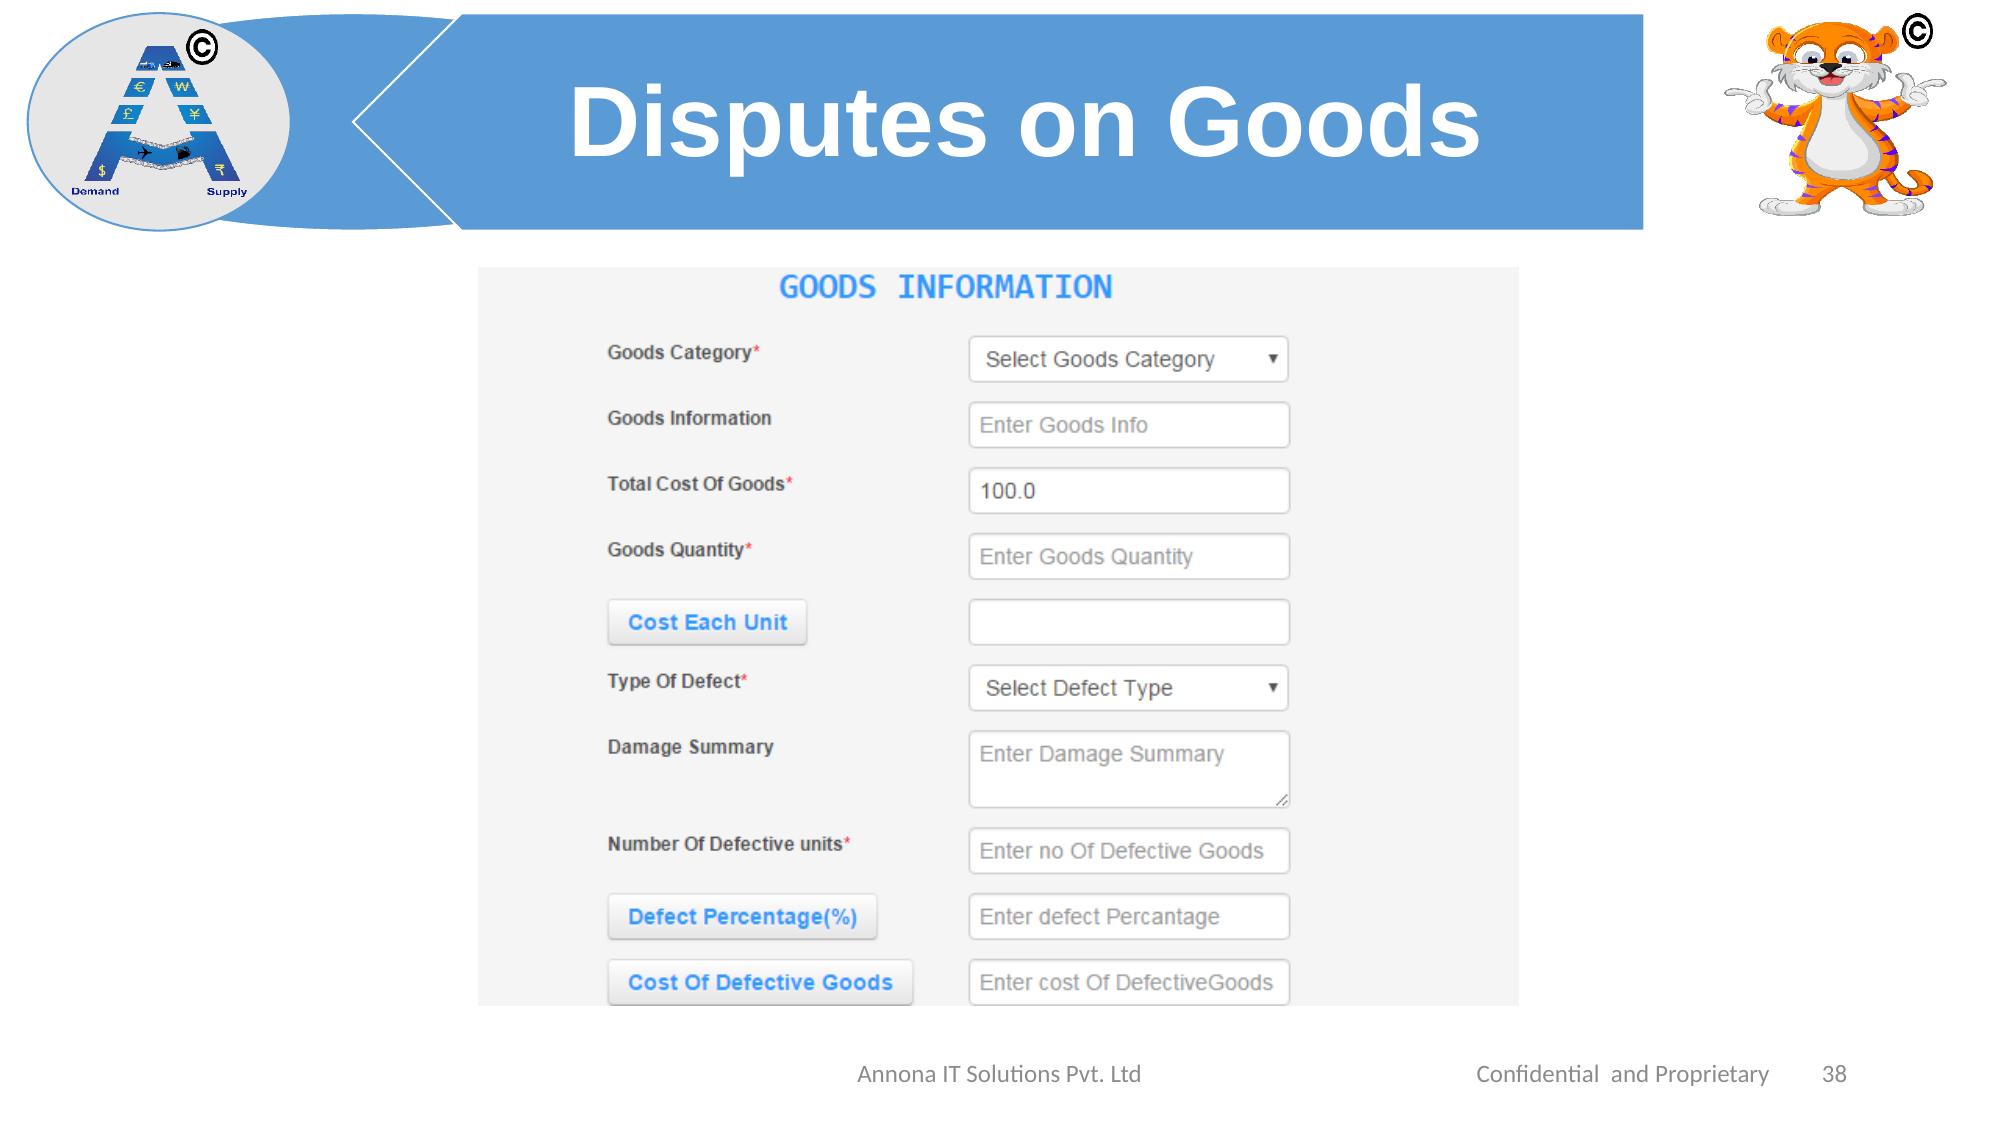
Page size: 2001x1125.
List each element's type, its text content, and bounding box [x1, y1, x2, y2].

picture [1700, 13, 1970, 224]
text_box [27, 13, 1970, 231]
slide_number Confidential and Proprietary 38 [1412, 1042, 1863, 1103]
picture [478, 267, 1519, 1006]
footer Annona IT Solutions Pvt. Ltd [662, 1042, 1338, 1103]
picture [186, 29, 218, 65]
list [71, 46, 247, 197]
